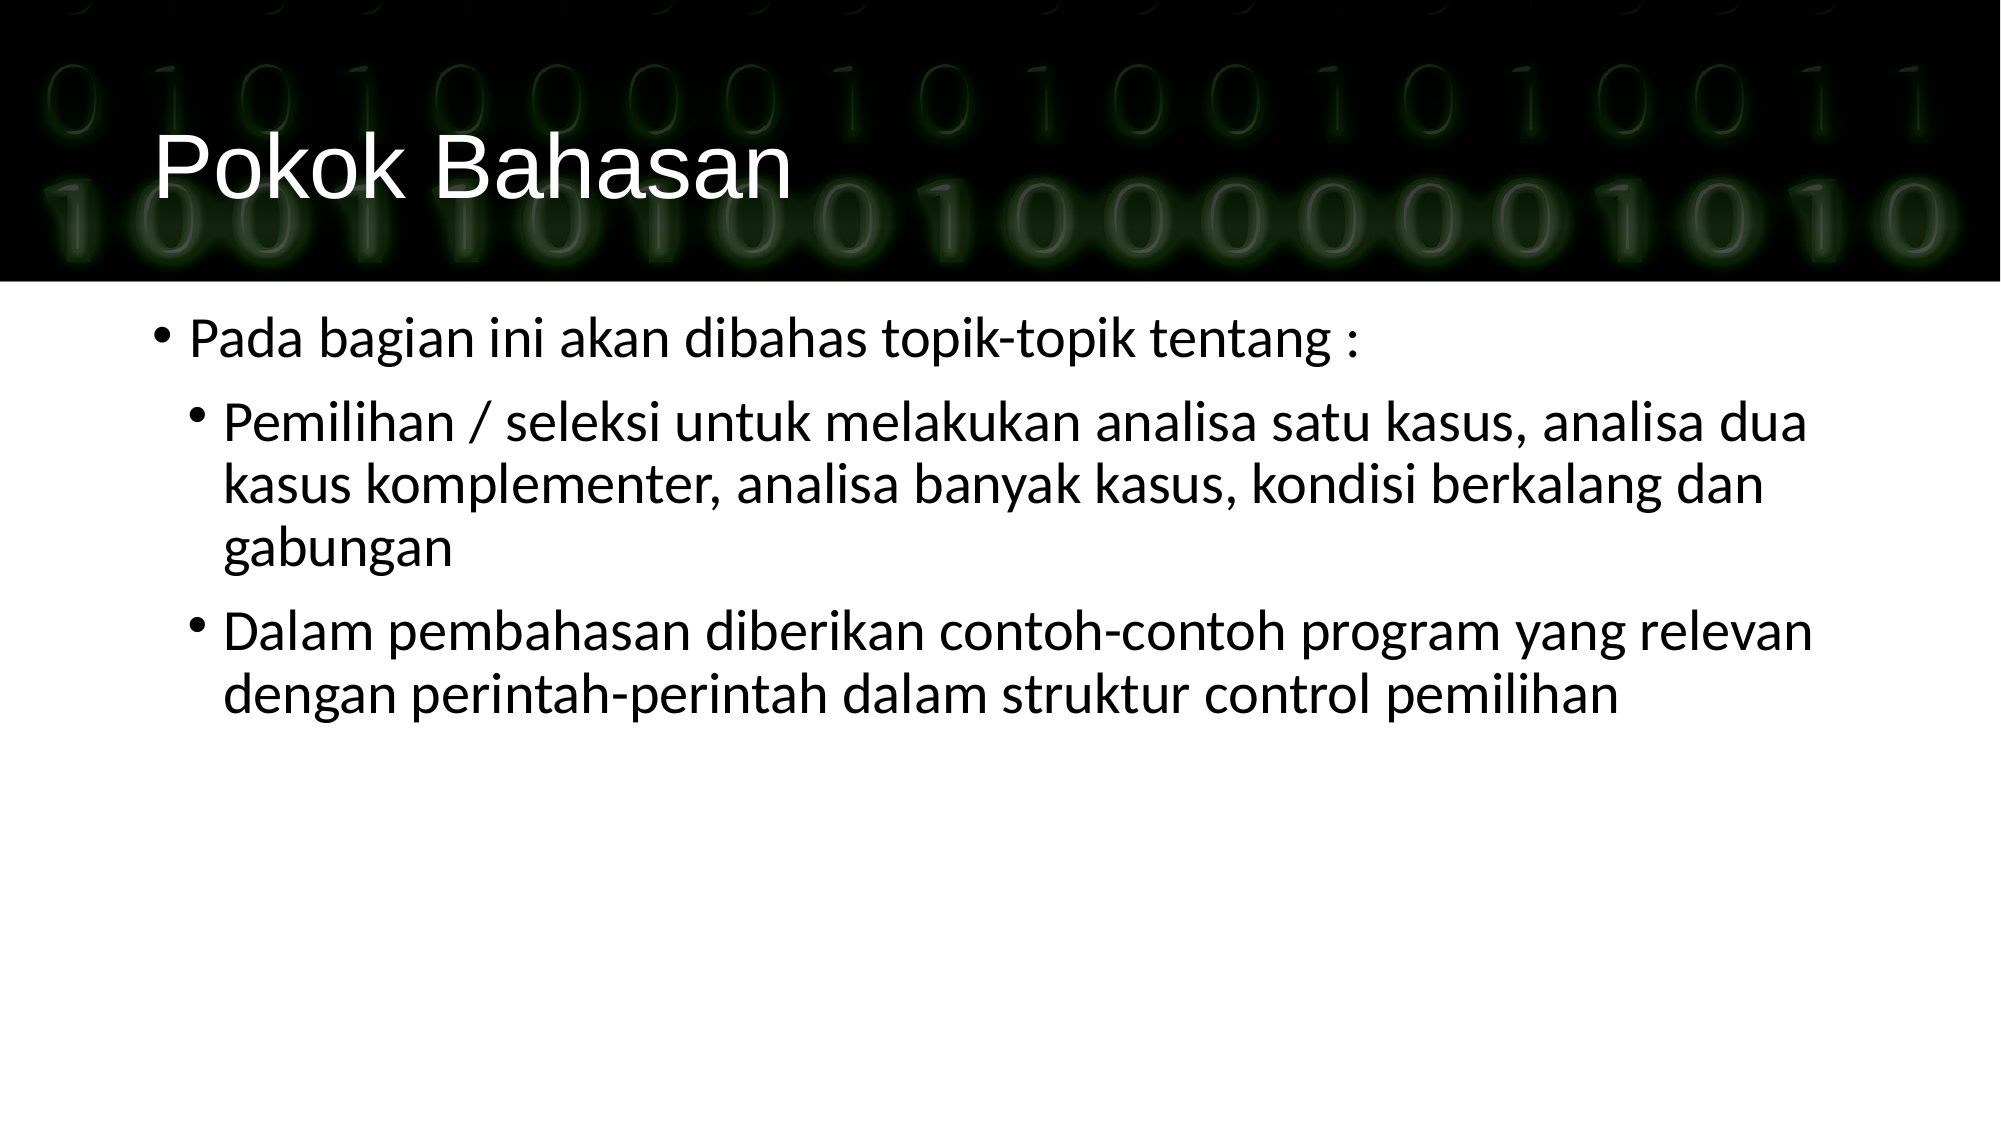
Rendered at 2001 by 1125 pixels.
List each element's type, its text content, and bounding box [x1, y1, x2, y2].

picture [0, 0, 2001, 1125]
text_box Pada bagian ini akan dibahas topik-topik tentang : Pemilihan / seleksi untuk melakukan analisa satu kasus, analisa dua kasus komplementer, analisa banyak kasus, kondisi berkalang dan gabungan Dalam pembahasan diberikan contoh-contoh program yang relevan dengan perintah-perintah dalam struktur control pemilihan [137, 299, 1863, 1014]
text_box Pokok Bahasan [137, 59, 1863, 278]
